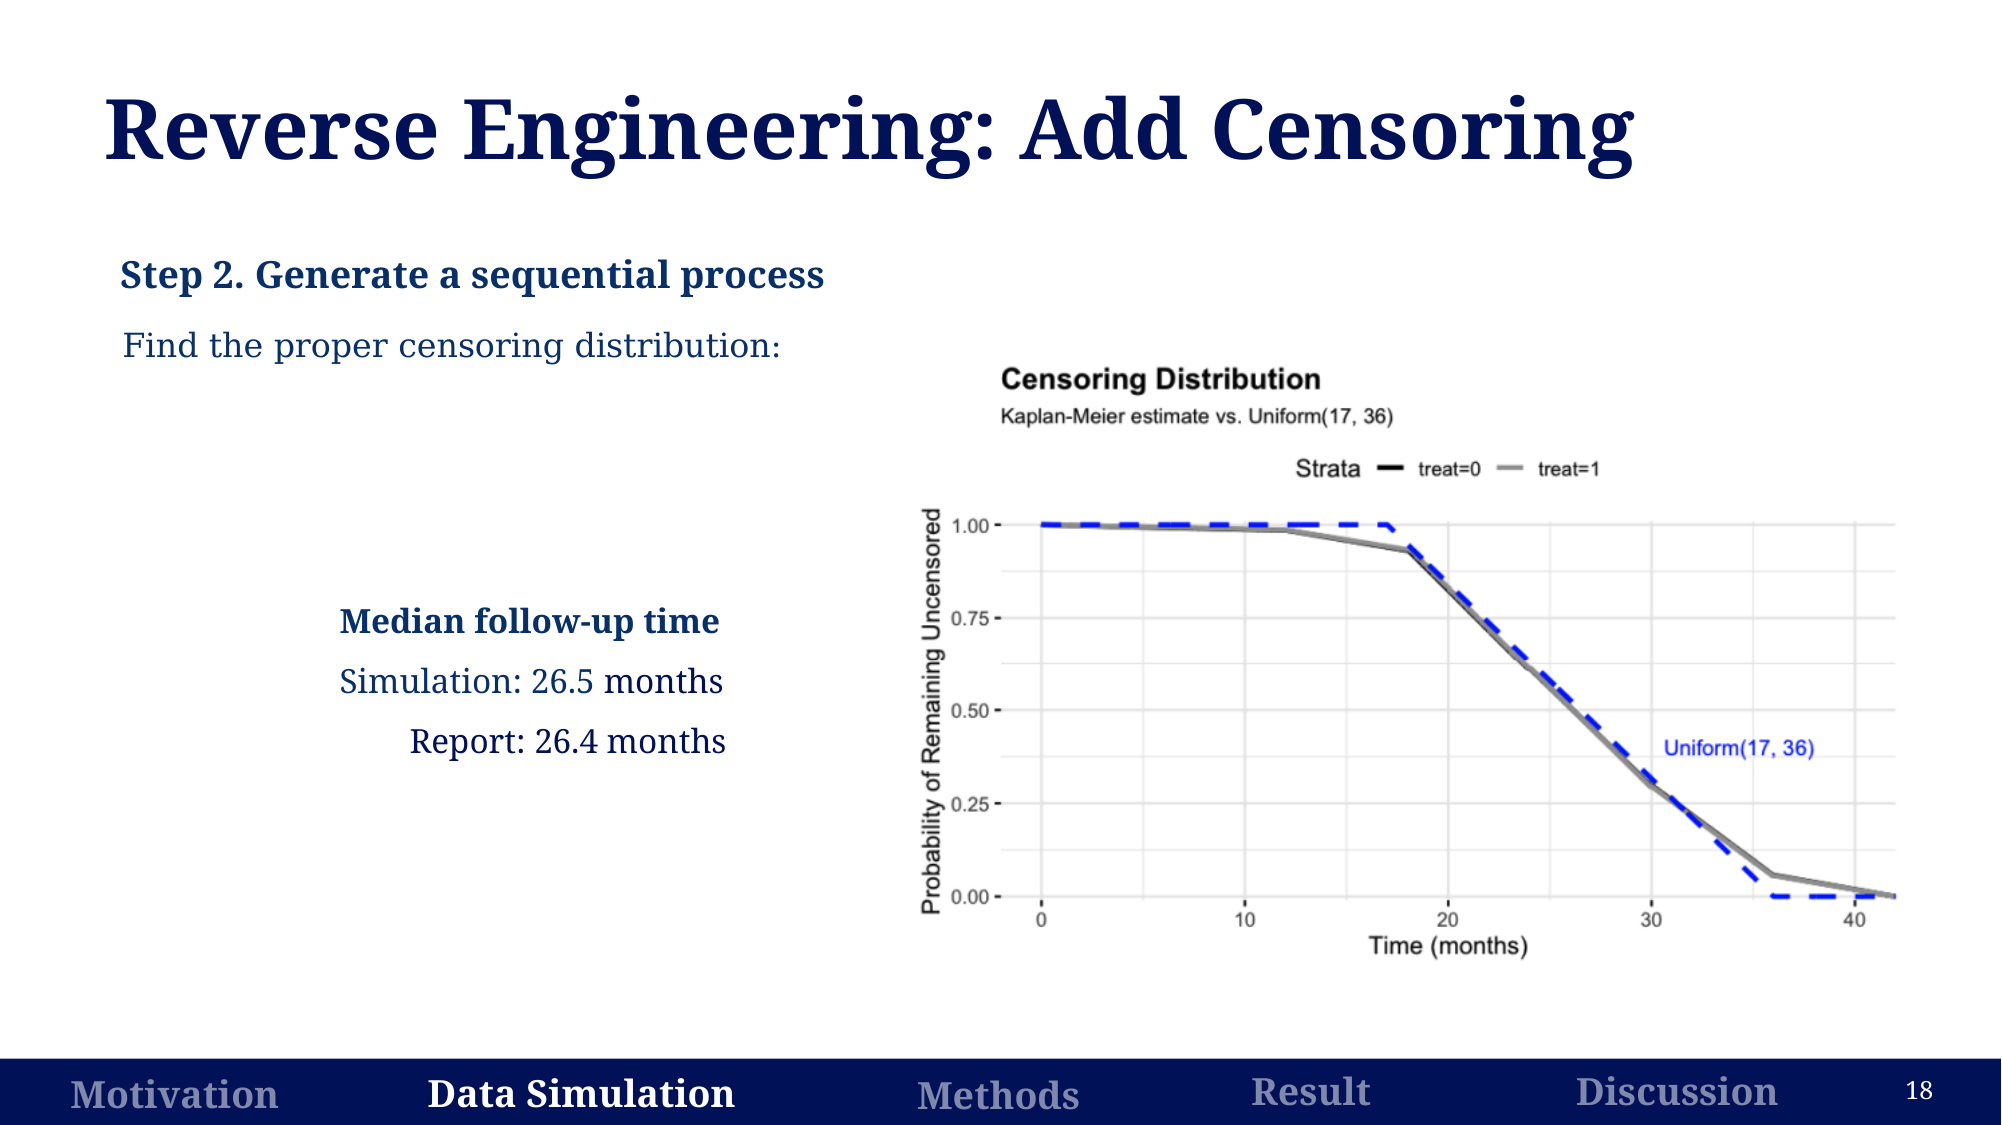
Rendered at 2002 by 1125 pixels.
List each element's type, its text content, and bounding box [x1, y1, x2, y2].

text_box Median follow-up time Simulation: 26.5 months Report: 26.4 months [321, 562, 880, 620]
text_box Data Simulation [409, 1051, 824, 1125]
text_box Motivation [52, 1053, 396, 1125]
text_box Methods [899, 1054, 1233, 1125]
text_box Step 2. Generate a sequential process [105, 243, 1521, 304]
text_box Result [1233, 1050, 1558, 1125]
text_box Discussion [1558, 1050, 1972, 1125]
picture [885, 347, 1955, 986]
text_box Reverse Engineering: Add Censoring [104, 90, 1864, 162]
